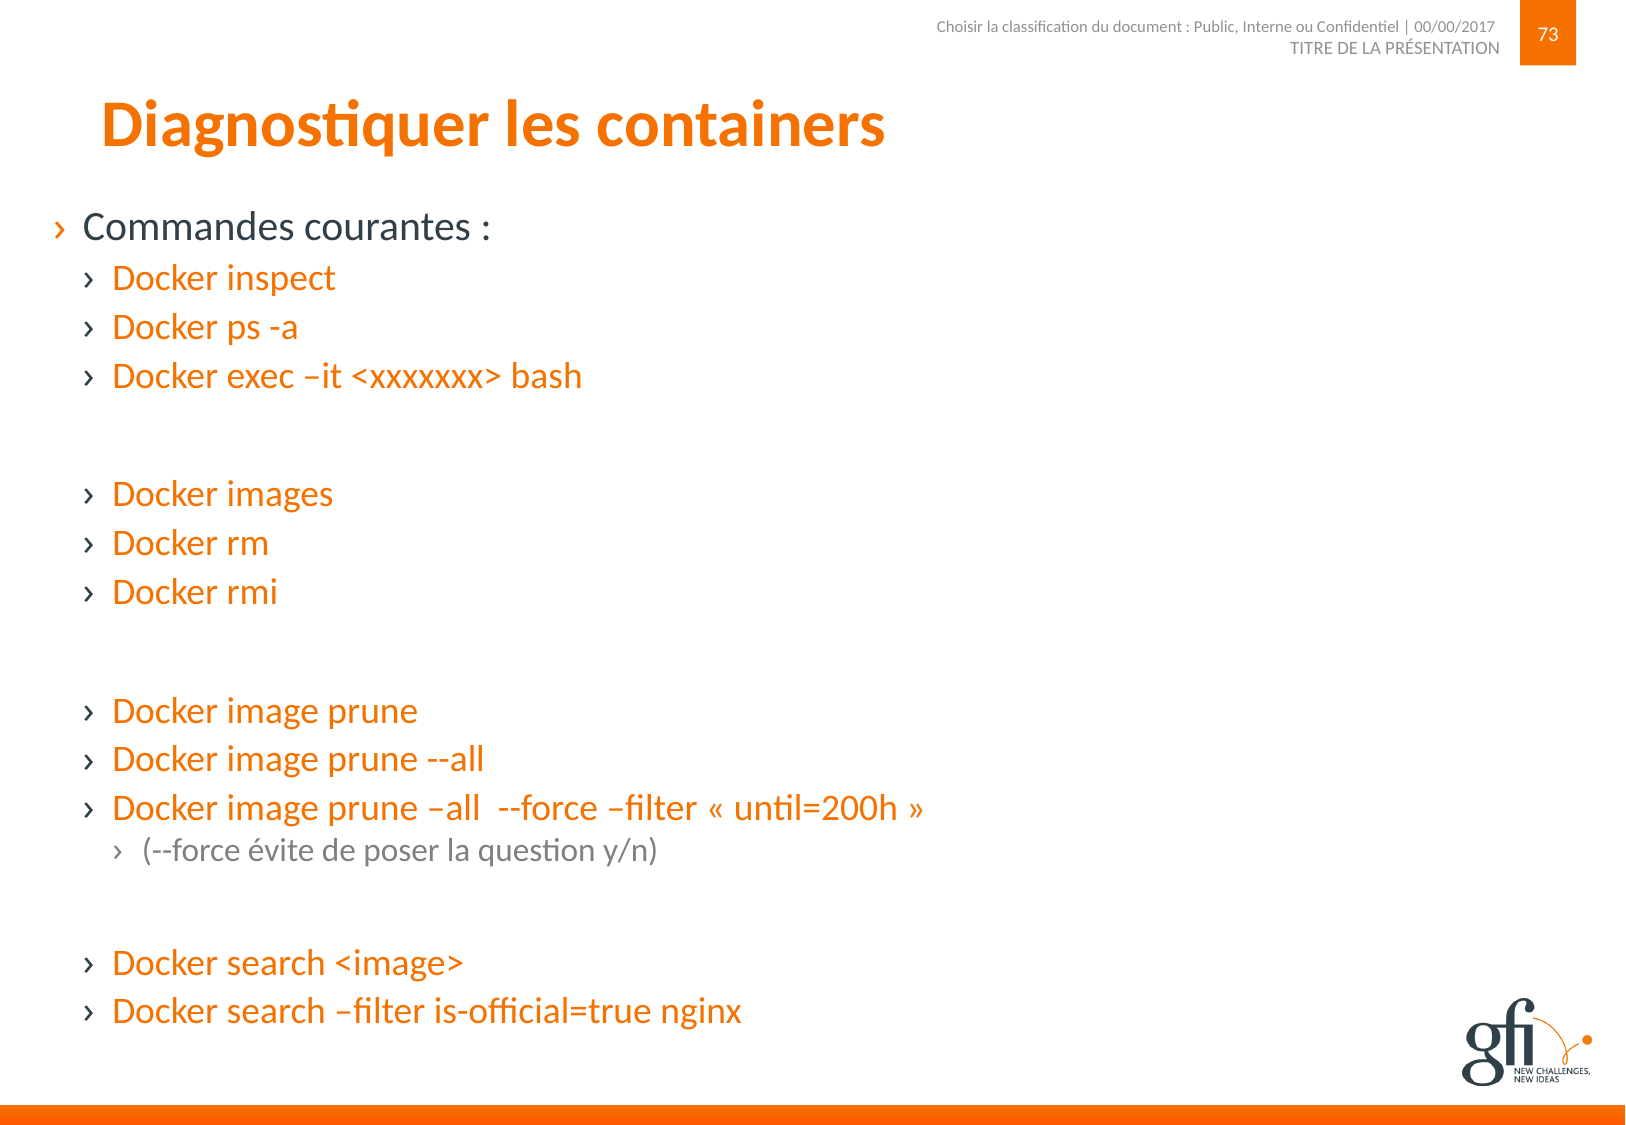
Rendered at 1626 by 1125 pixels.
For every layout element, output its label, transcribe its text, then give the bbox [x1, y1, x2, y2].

list Commandes courantes : Docker inspect Docker ps -a Docker exec –it <xxxxxxx> bash Docker images Docker rm Docker rmi Docker image prune Docker image prune --all Docker image prune –all --force –filter « until=200h » (--force évite de poser la question y/n) Docker search <image> Docker search –filter is-official=true nginx [53, 204, 1560, 1063]
picture [1462, 998, 1592, 1090]
slide_number 73 [1520, 0, 1577, 66]
footer TITRE DE LA PRÉSENTATION [557, 16, 1515, 67]
title Diagnostiquer les containers [101, 68, 1550, 182]
